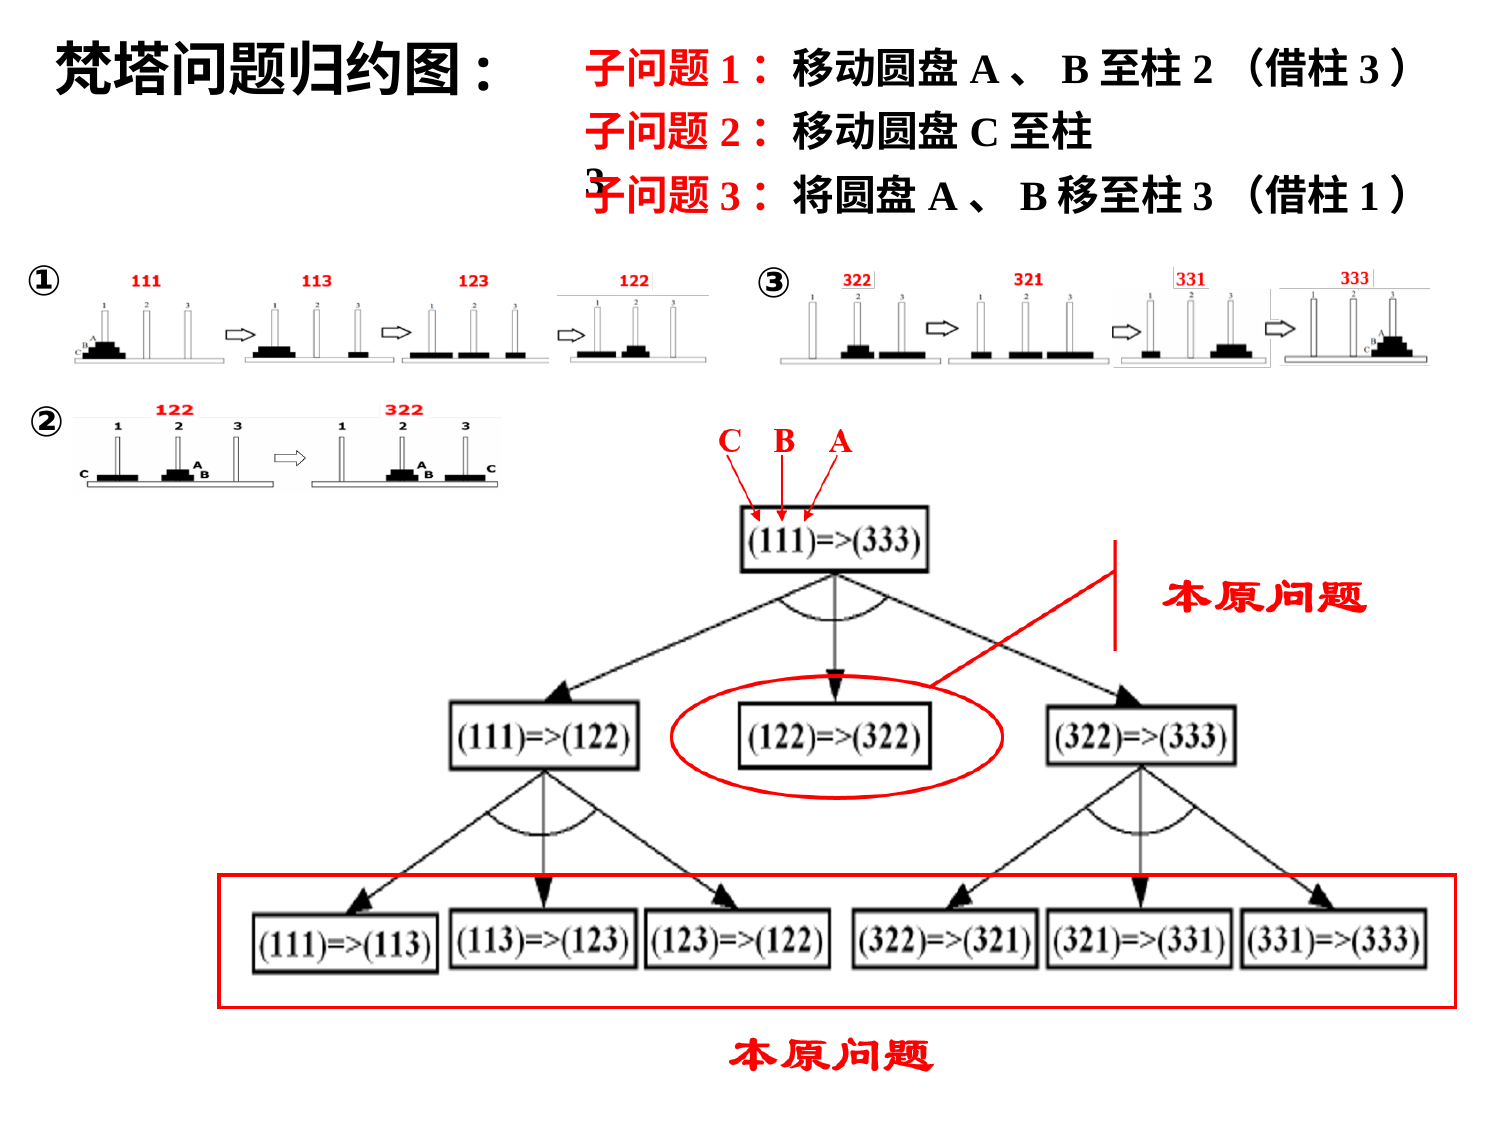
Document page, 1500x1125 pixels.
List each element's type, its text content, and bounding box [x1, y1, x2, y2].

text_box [584, 41, 1436, 220]
picture [217, 408, 1457, 1112]
text_box 梵塔问题归约图: [39, 24, 514, 111]
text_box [11, 242, 1430, 494]
